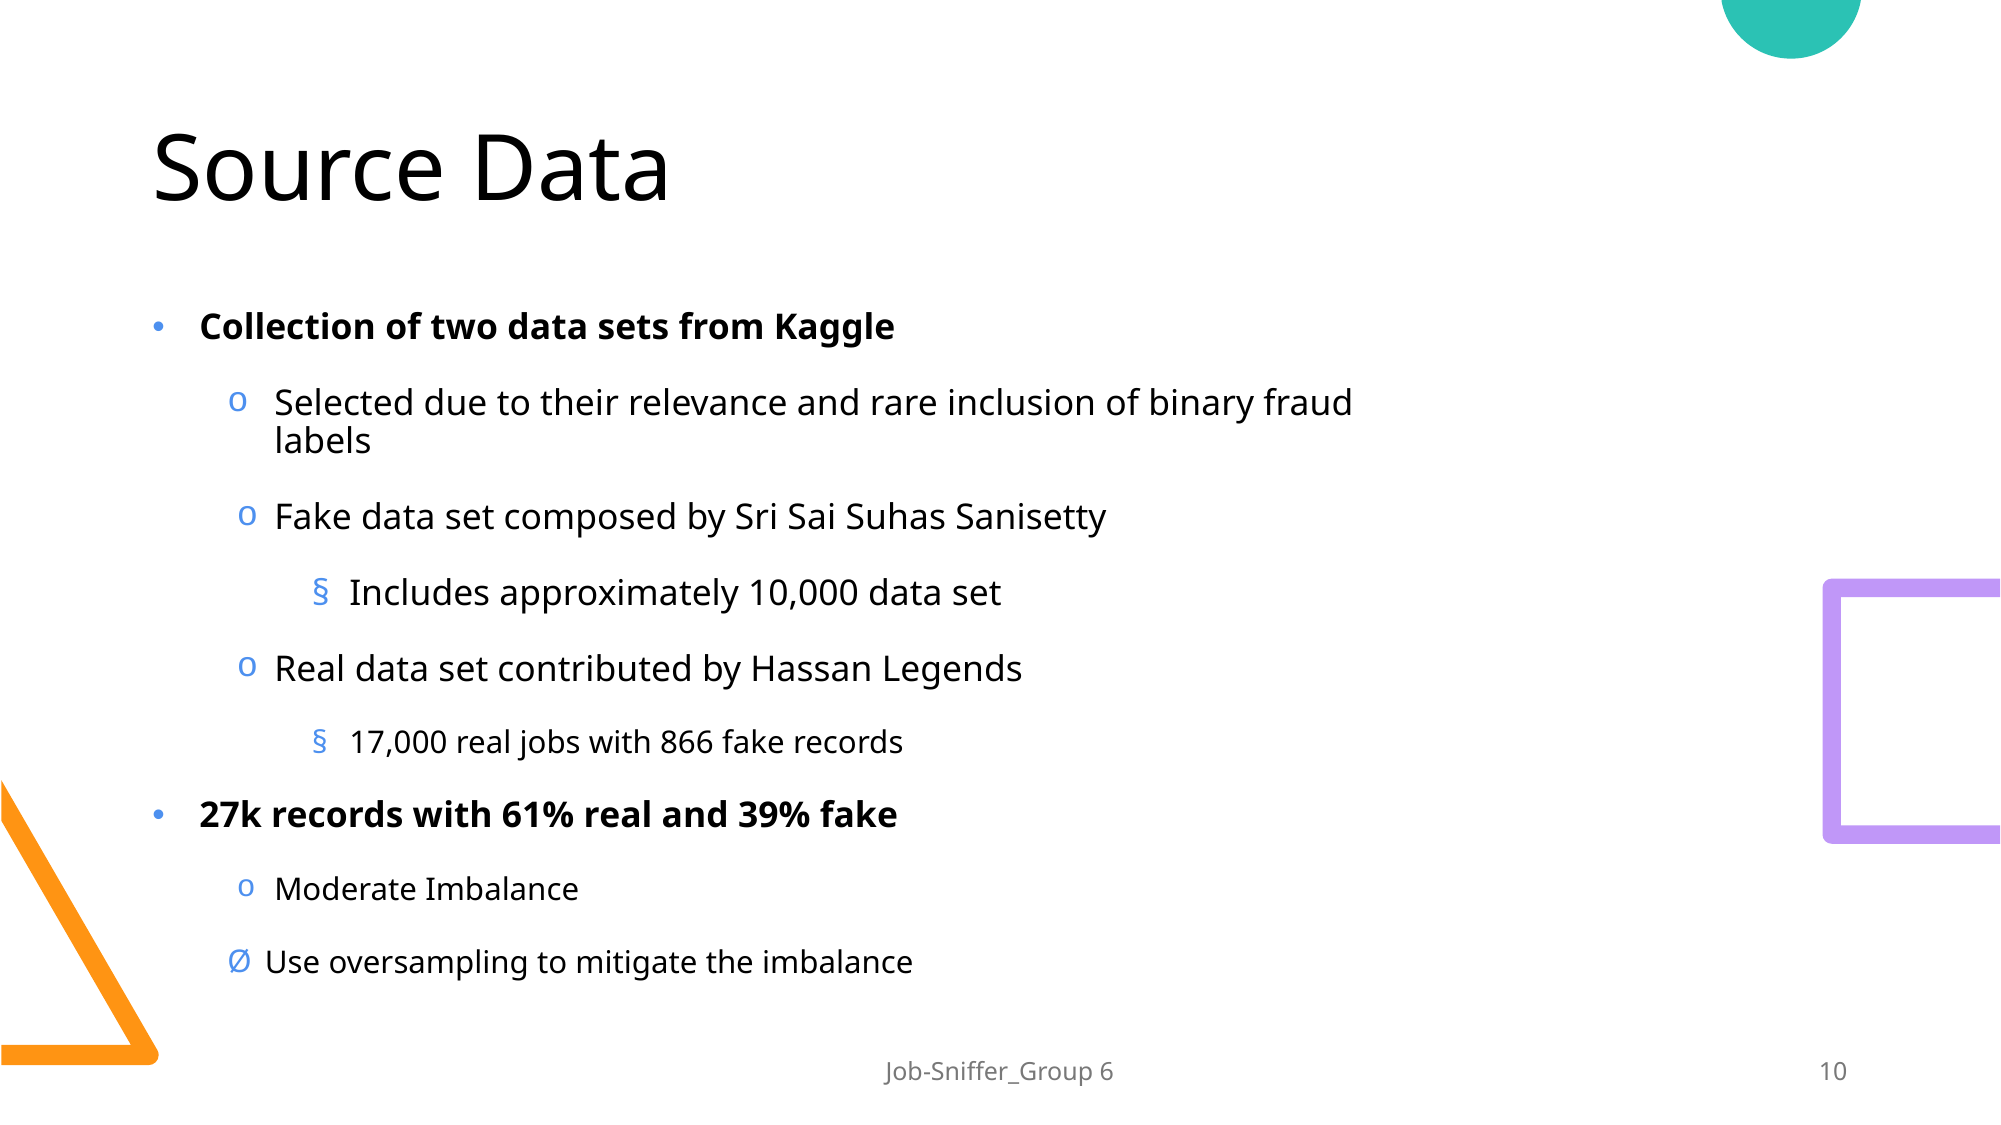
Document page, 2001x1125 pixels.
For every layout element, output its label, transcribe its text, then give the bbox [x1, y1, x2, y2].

slide_number 10 [1412, 1042, 1863, 1103]
list Collection of two data sets from Kaggle Selected due to their relevance and rare inclusion of binary fraud labels Fake data set composed by Sri Sai Suhas Sanisetty Includes approximately 10,000 data set Real data set contributed by Hassan Legends 17,000 real jobs with 866 fake records 27k records with 61% real and 39% fake Moderate Imbalance Use oversampling to mitigate the imbalance [137, 301, 1452, 1005]
footer Job-Sniffer_Group 6 [662, 1042, 1338, 1103]
title Source Data [137, 50, 1863, 292]
